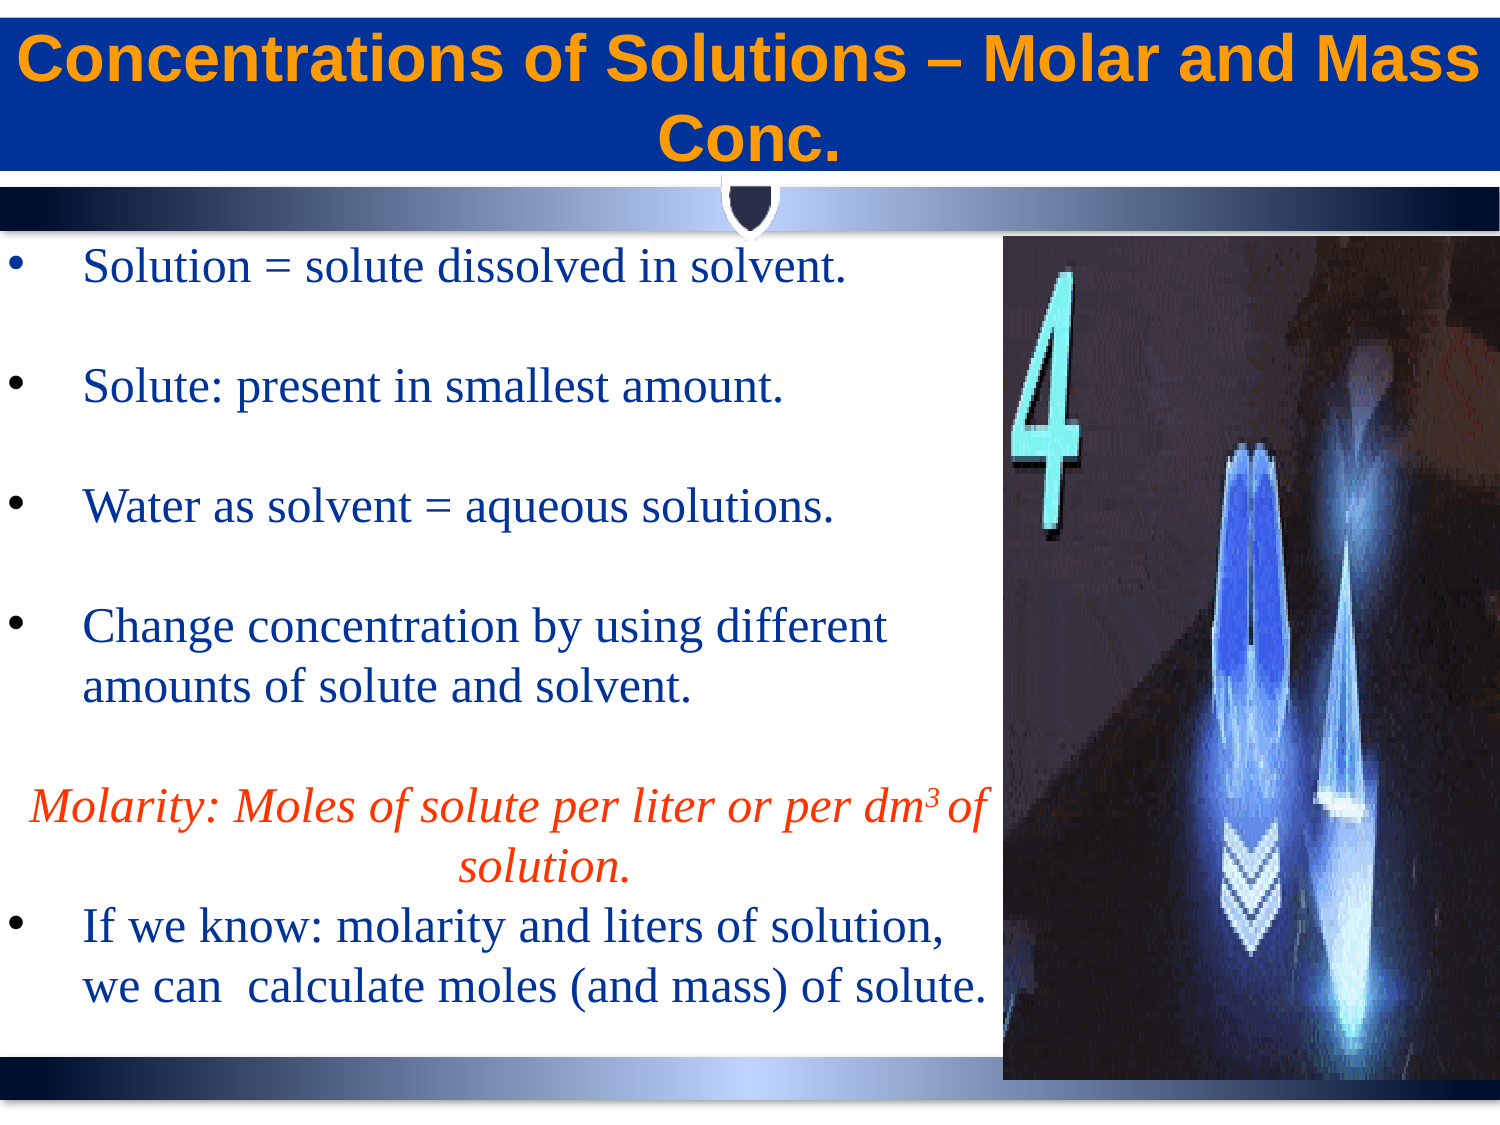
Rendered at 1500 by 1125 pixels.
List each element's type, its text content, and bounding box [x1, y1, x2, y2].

text_box Solution = solute dissolved in solvent. Solute: present in smallest amount. Water as solvent = aqueous solutions. Change concentration by using different amounts of solute and solvent. Molarity: Moles of solute per liter or per dm3 of solution. If we know: molarity and liters of solution, we can calculate moles (and mass) of solute. [0, 224, 1023, 1108]
picture [1003, 235, 1500, 1080]
picture [720, 174, 780, 224]
text_box Concentrations of Solutions – Molar and Mass Conc. [0, 17, 1500, 171]
